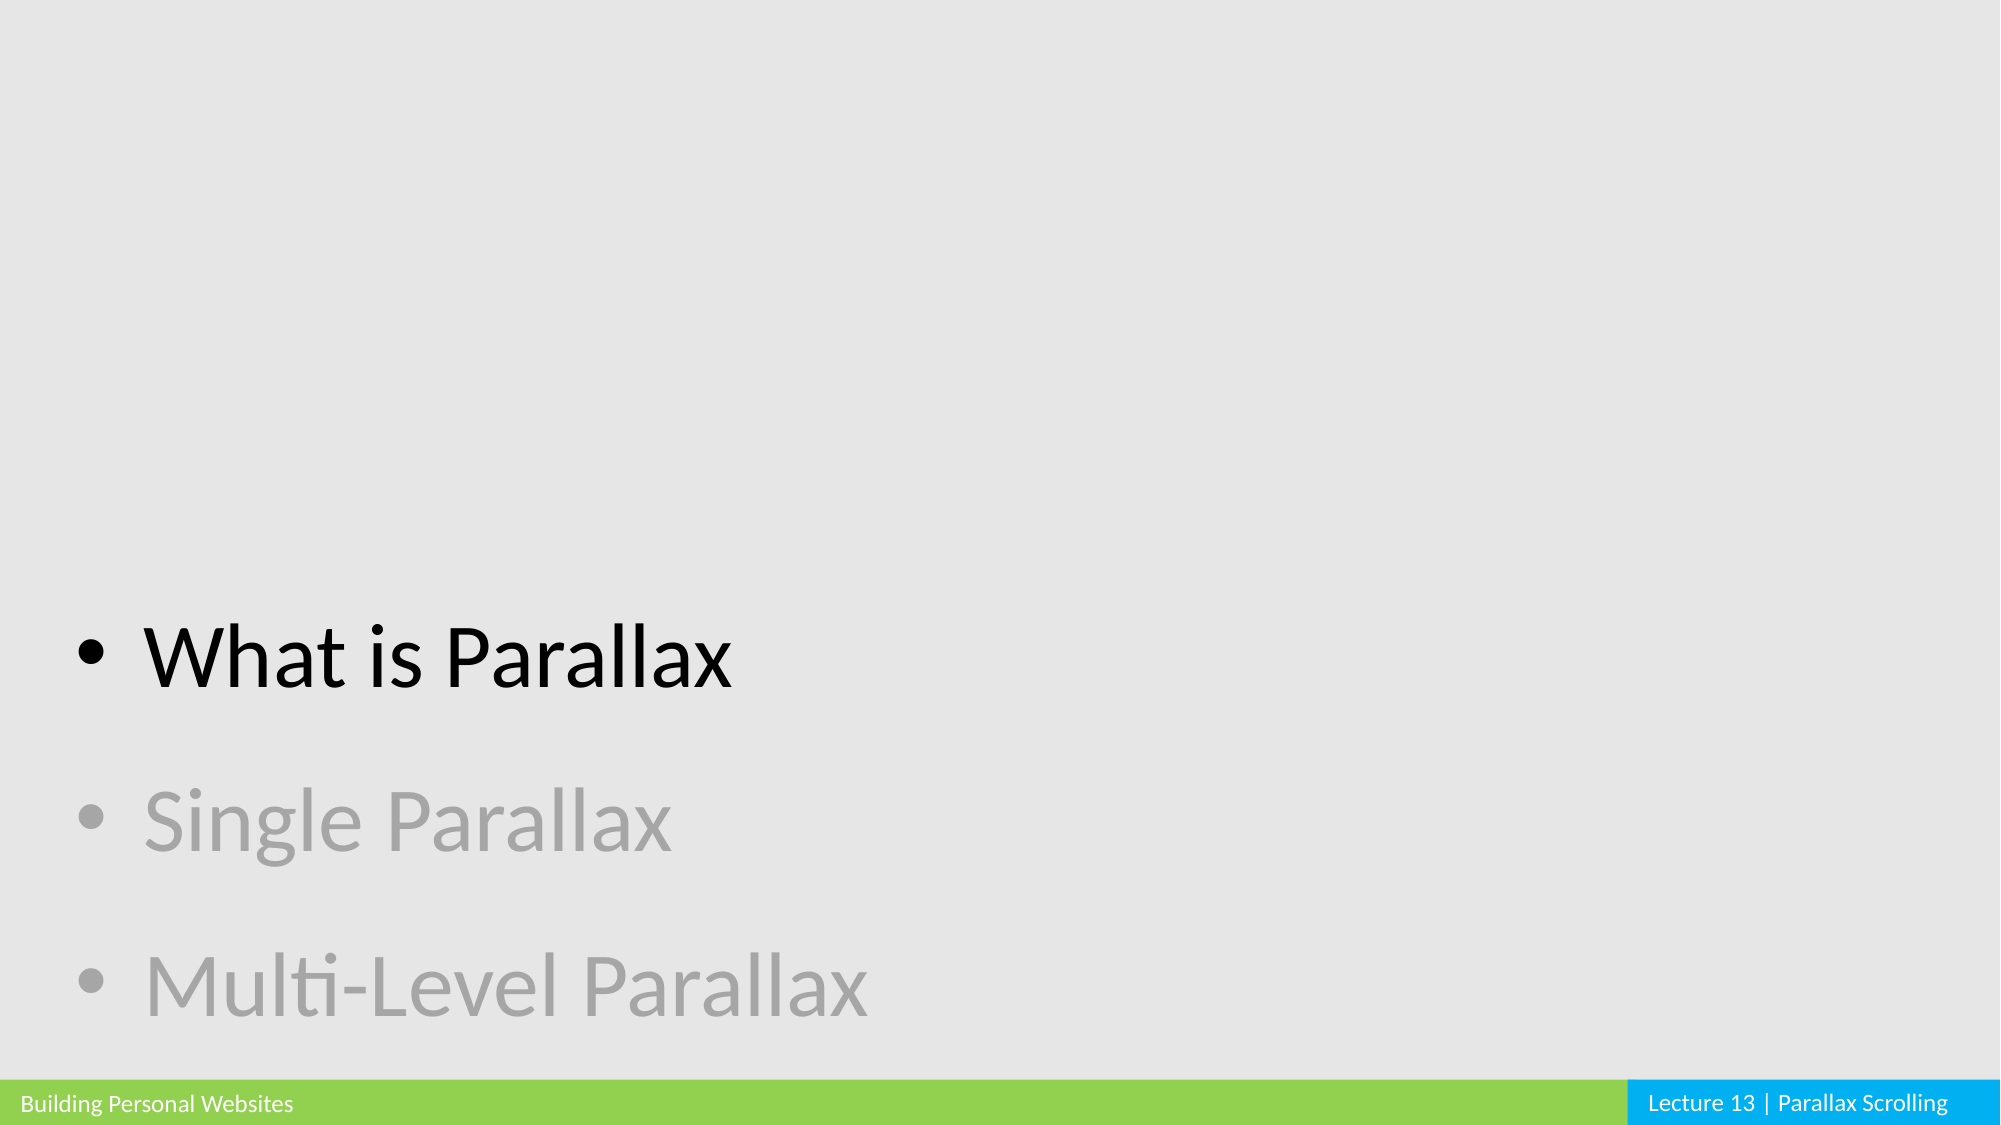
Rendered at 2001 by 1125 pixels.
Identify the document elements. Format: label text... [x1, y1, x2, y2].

text_box [1627, 1079, 2000, 1125]
text_box [0, 1079, 5, 1125]
text_box [446, 1079, 1627, 1125]
text_box Lecture 13 | Parallax Scrolling [1633, 1079, 2000, 1124]
text_box What is Parallax Single Parallax Multi-Level Parallax [61, 532, 1698, 1043]
text_box Building Personal Websites [5, 1079, 446, 1125]
